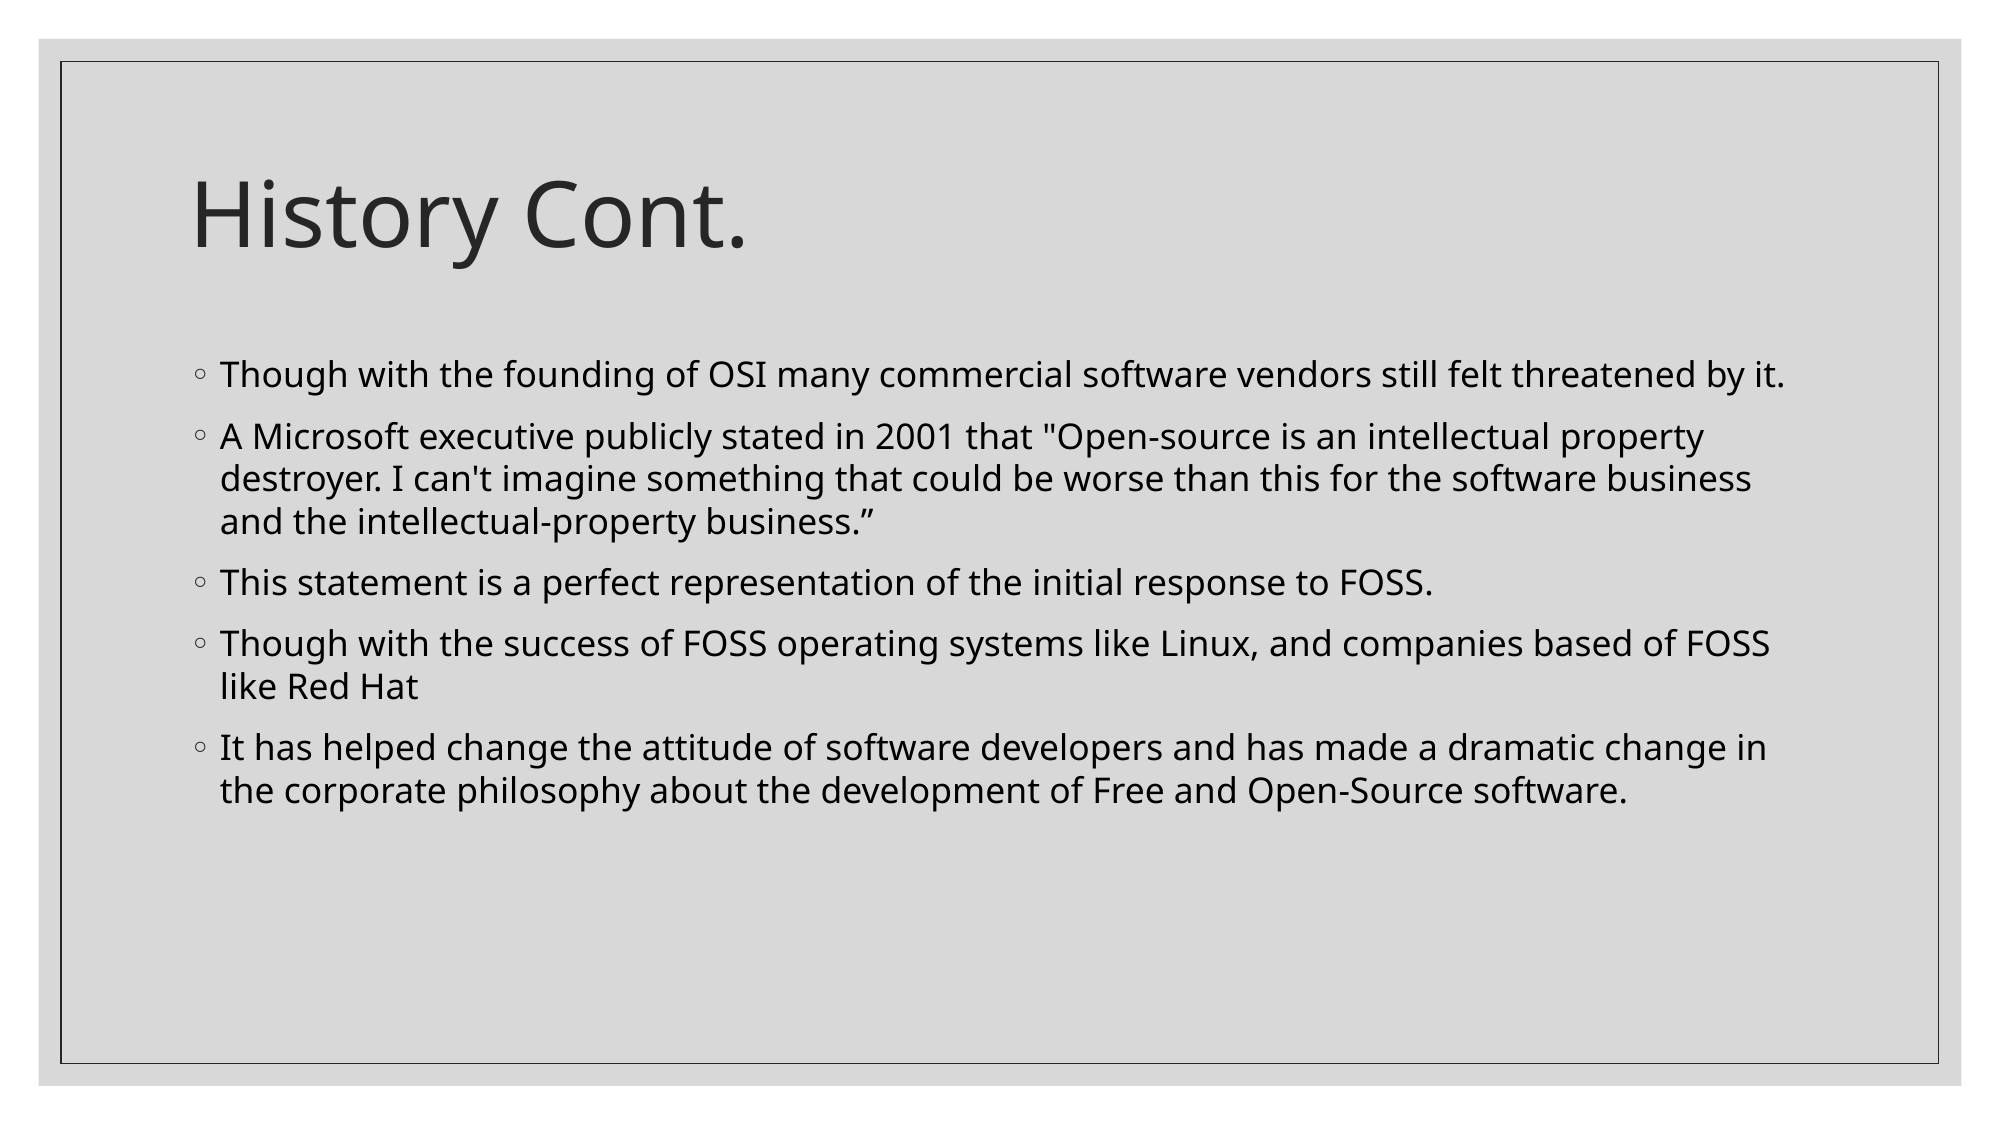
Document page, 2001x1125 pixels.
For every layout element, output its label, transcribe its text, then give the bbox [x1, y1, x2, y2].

title History Cont. [174, 105, 1825, 331]
list Though with the founding of OSI many commercial software vendors still felt threatened by it. A Microsoft executive publicly stated in 2001 that "Open-source is an intellectual property destroyer. I can't imagine something that could be worse than this for the software business and the intellectual-property business.” This statement is a perfect representation of the initial response to FOSS. Though with the success of FOSS operating systems like Linux, and companies based of FOSS like Red Hat It has helped change the attitude of software developers and has made a dramatic change in the corporate philosophy about the development of Free and Open-Source software. [174, 345, 1825, 977]
